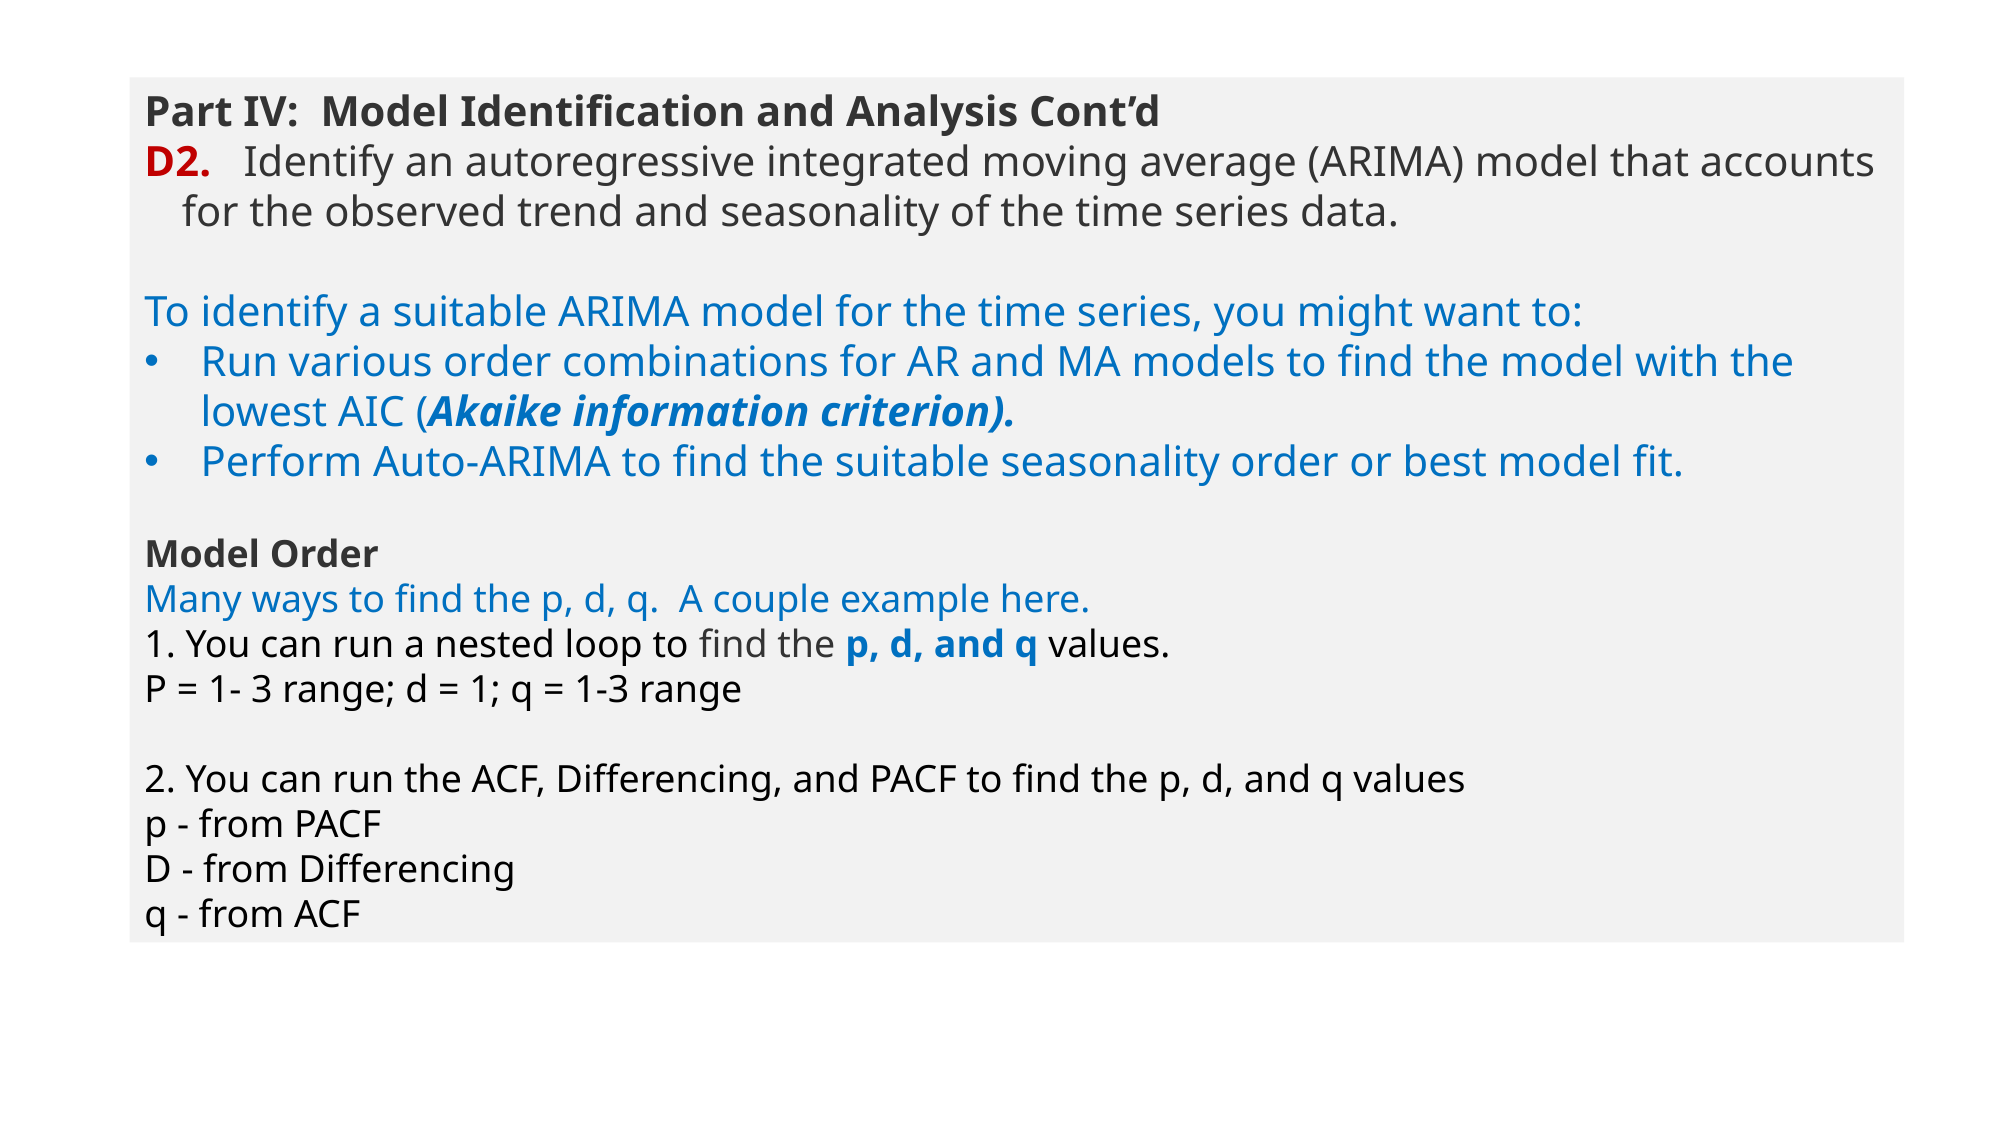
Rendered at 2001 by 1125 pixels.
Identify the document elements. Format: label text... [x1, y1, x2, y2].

text_box Part IV: Model Identification and Analysis Cont’d D2. Identify an autoregressive integrated moving average (ARIMA) model that accounts for the observed trend and seasonality of the time series data. To identify a suitable ARIMA model for the time series, you might want to: Run various order combinations for AR and MA models to find the model with the lowest AIC (Akaike information criterion). Perform Auto-ARIMA to find the suitable seasonality order or best model fit. Model Order Many ways to find the p, d, q. A couple example here. 1. You can run a nested loop to find the p, d, and q values. P = 1- 3 range; d = 1; q = 1-3 range 2. You can run the ACF, Differencing, and PACF to find the p, d, and q values p - from PACF D - from Differencing q - from ACF [129, 77, 1905, 943]
